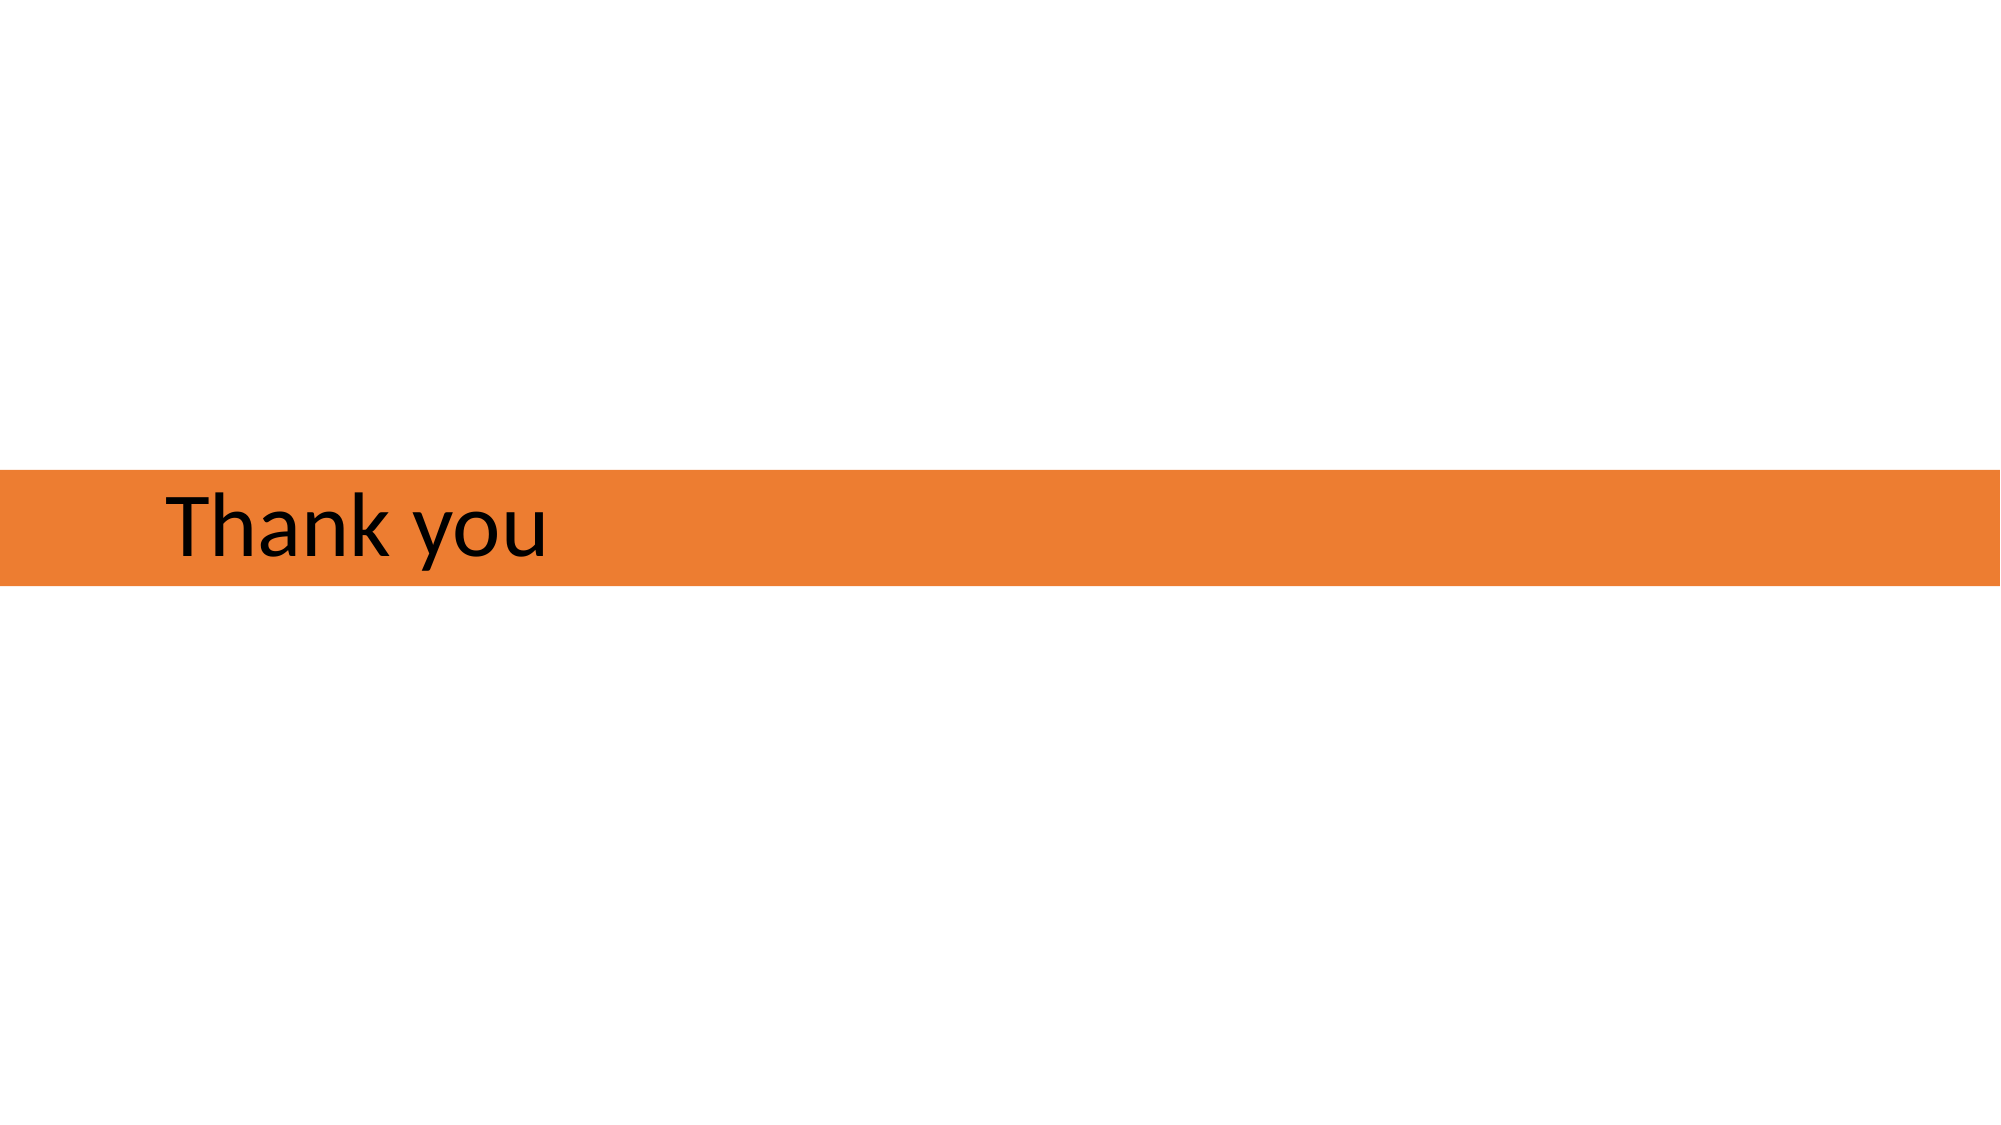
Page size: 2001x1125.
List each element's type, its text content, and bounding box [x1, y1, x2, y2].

title Thank you [0, 469, 2000, 587]
